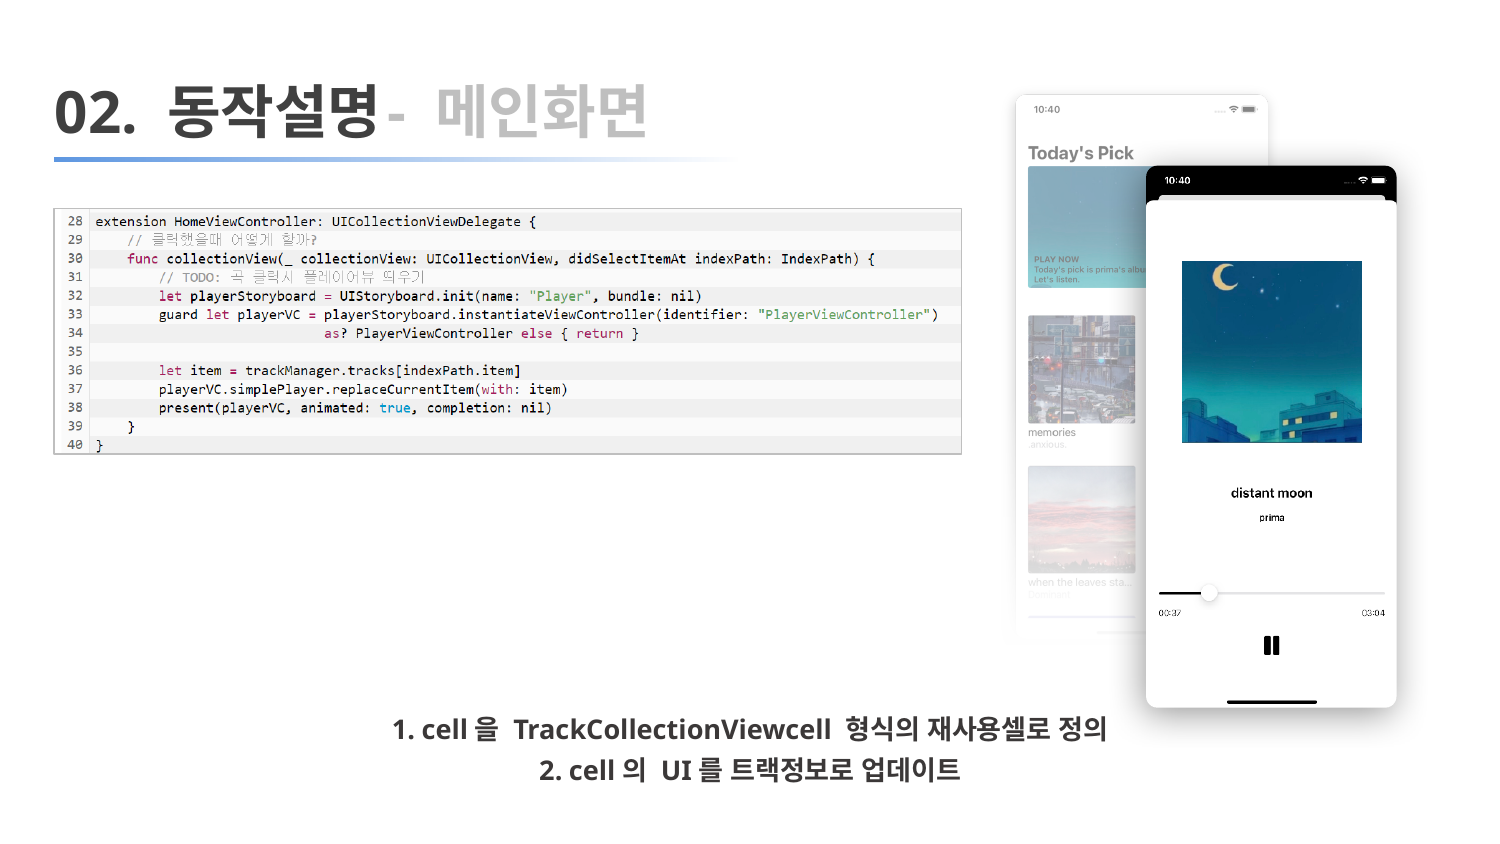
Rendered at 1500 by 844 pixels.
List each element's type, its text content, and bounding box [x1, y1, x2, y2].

text_box [54, 156, 984, 162]
text_box - 메인화면 [387, 67, 650, 153]
text_box cell을 TrackCollectionViewcell 형식의 재사용셀로 정의 cell의 UI를 트랙정보로 업데이트 [336, 705, 1164, 794]
picture [54, 209, 961, 454]
text_box 02. 동작설명 [54, 67, 382, 153]
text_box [984, 79, 1397, 708]
